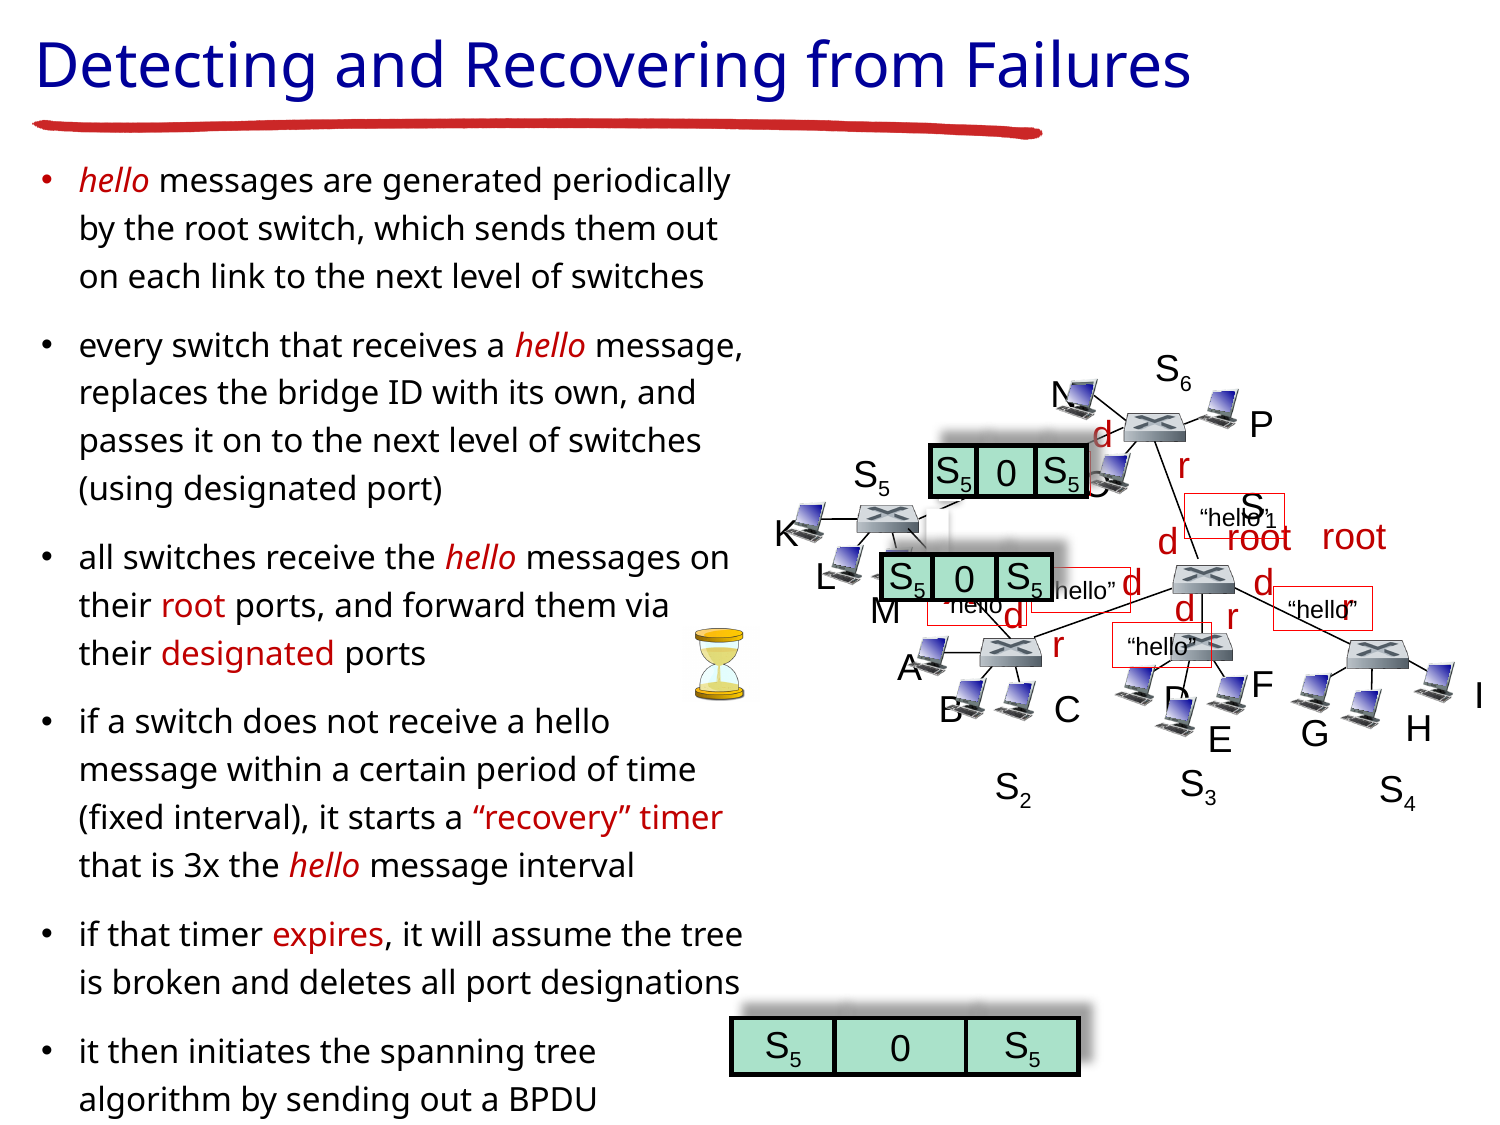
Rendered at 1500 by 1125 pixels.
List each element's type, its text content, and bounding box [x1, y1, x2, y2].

picture [27, 112, 1056, 146]
title Detecting and Recovering from Failures [19, 27, 1313, 98]
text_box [758, 336, 1500, 819]
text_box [930, 445, 1087, 497]
text_box hello messages are generated periodically by the root switch, which sends them out on each link to the next level of switches every switch that receives a hello message, replaces the bridge ID with its own, and passes it on to the next level of switches (using designated port) all switches receive the hello messages on their root ports, and forward them via their designated ports if a switch does not receive a hello message within a certain period of time (fixed interval), it starts a “recovery” timer that is 3x the hello message interval if that timer expires, it will assume the tree is broken and deletes all port designations it then initiates the spanning tree algorithm by sending out a BPDU declaring itself as Root. [26, 153, 763, 1125]
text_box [731, 1017, 1079, 1075]
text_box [881, 554, 1053, 601]
picture [682, 625, 760, 702]
